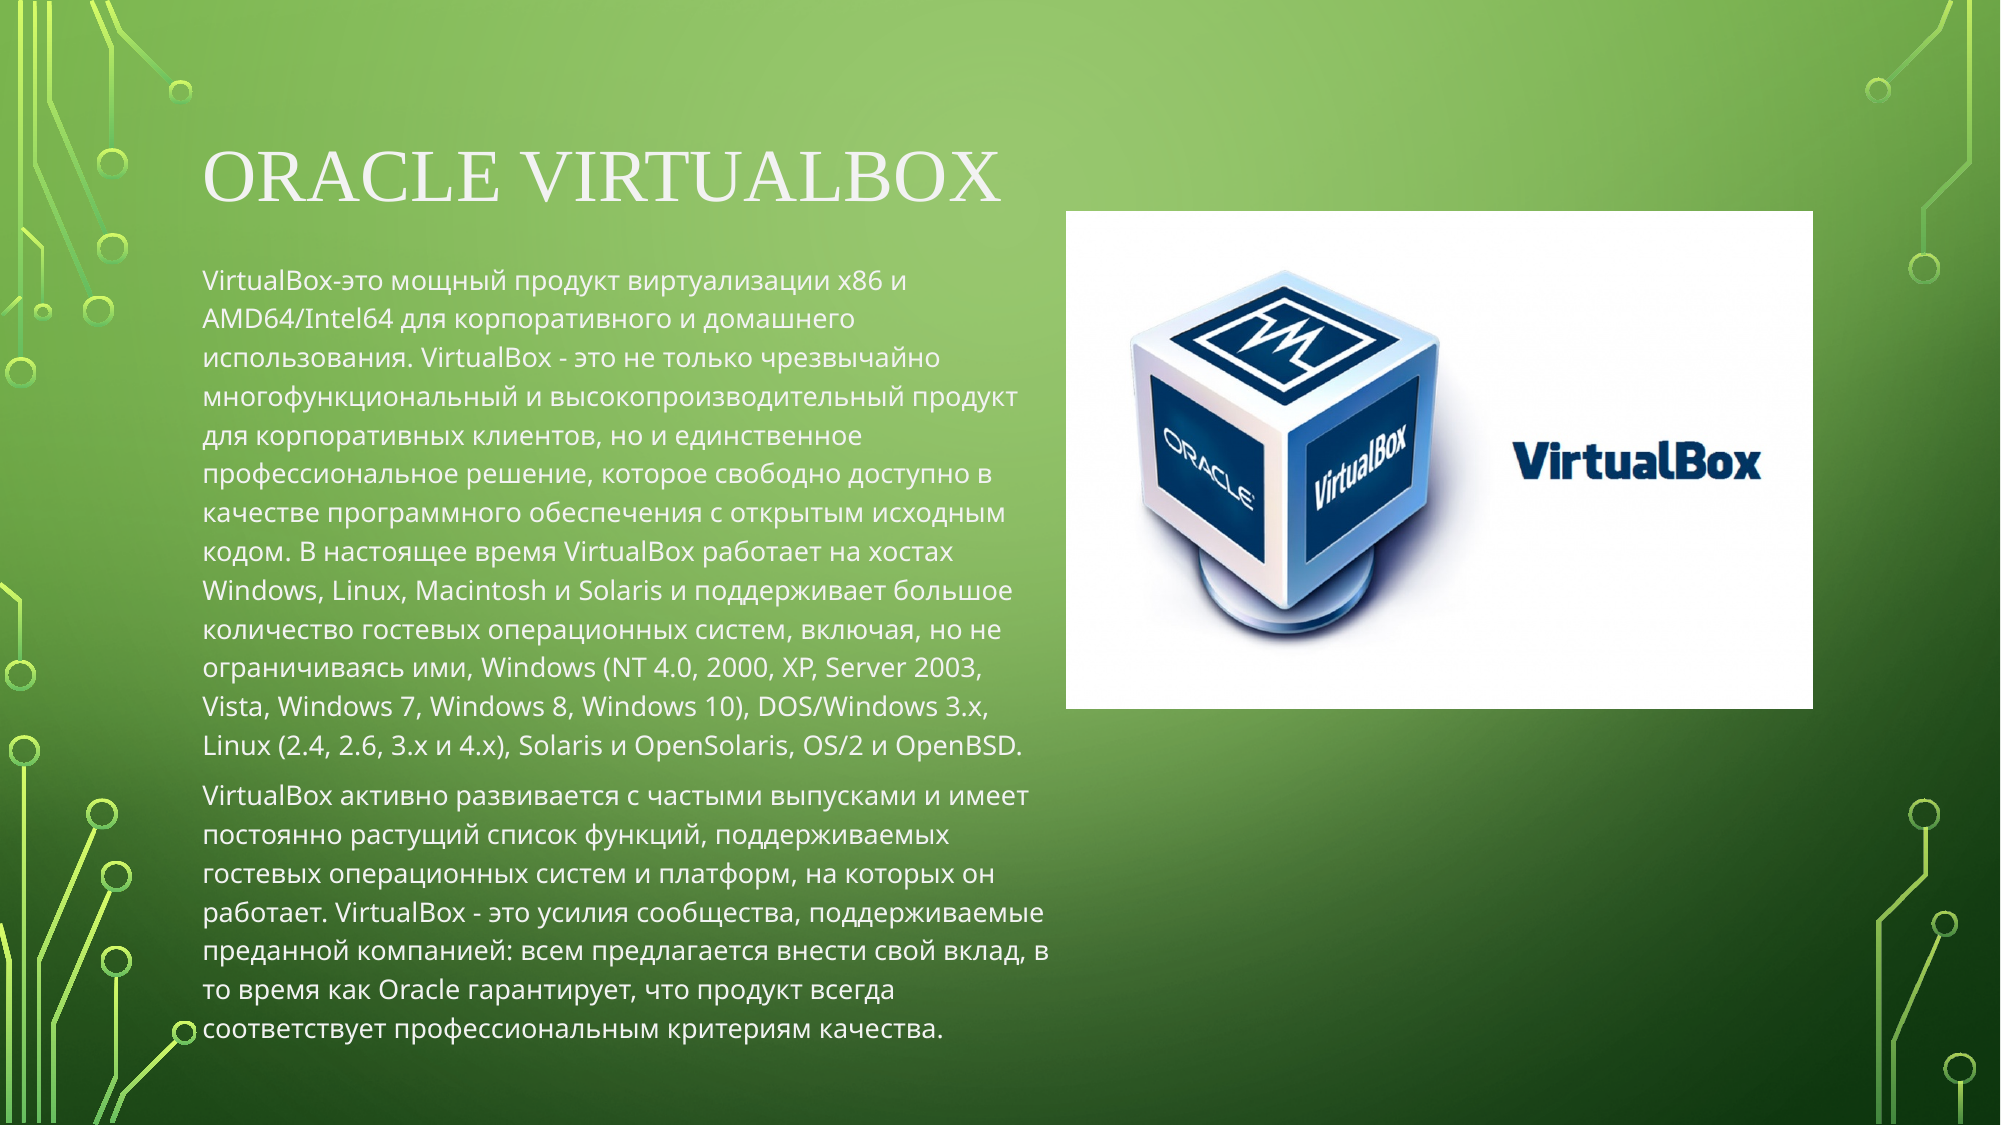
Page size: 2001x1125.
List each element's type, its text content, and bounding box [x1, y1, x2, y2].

list VirtualBox-это мощный продукт виртуализации x86 и AMD64/Intel64 для корпоративного и домашнего использования. VirtualBox - это не только чрезвычайно многофункциональный и высокопроизводительный продукт для корпоративных клиентов, но и единственное профессиональное решение, которое свободно доступно в качестве программного обеспечения с открытым исходным кодом. В настоящее время VirtualBox работает на хостах Windows, Linux, Macintosh и Solaris и поддерживает большое количество гостевых операционных систем, включая, но не ограничиваясь ими, Windows (NT 4.0, 2000, XP, Server 2003, Vista, Windows 7, Windows 8, Windows 10), DOS/Windows 3.x, Linux (2.4, 2.6, 3.x и 4.x), Solaris и OpenSolaris, OS/2 и OpenBSD. VirtualBox активно развивается с частыми выпусками и имеет постоянно растущий список функций, поддерживаемых гостевых операционных систем и платформ, на которых он работает. VirtualBox - это усилия сообщества, поддерживаемые преданной компанией: всем предлагается внести свой вклад, в то время как Oracle гарантирует, что продукт всегда соответствует профессиональным критериям качества. [187, 249, 1067, 1071]
picture [1066, 211, 1813, 709]
title Oracle virtualBox [187, 101, 1813, 249]
